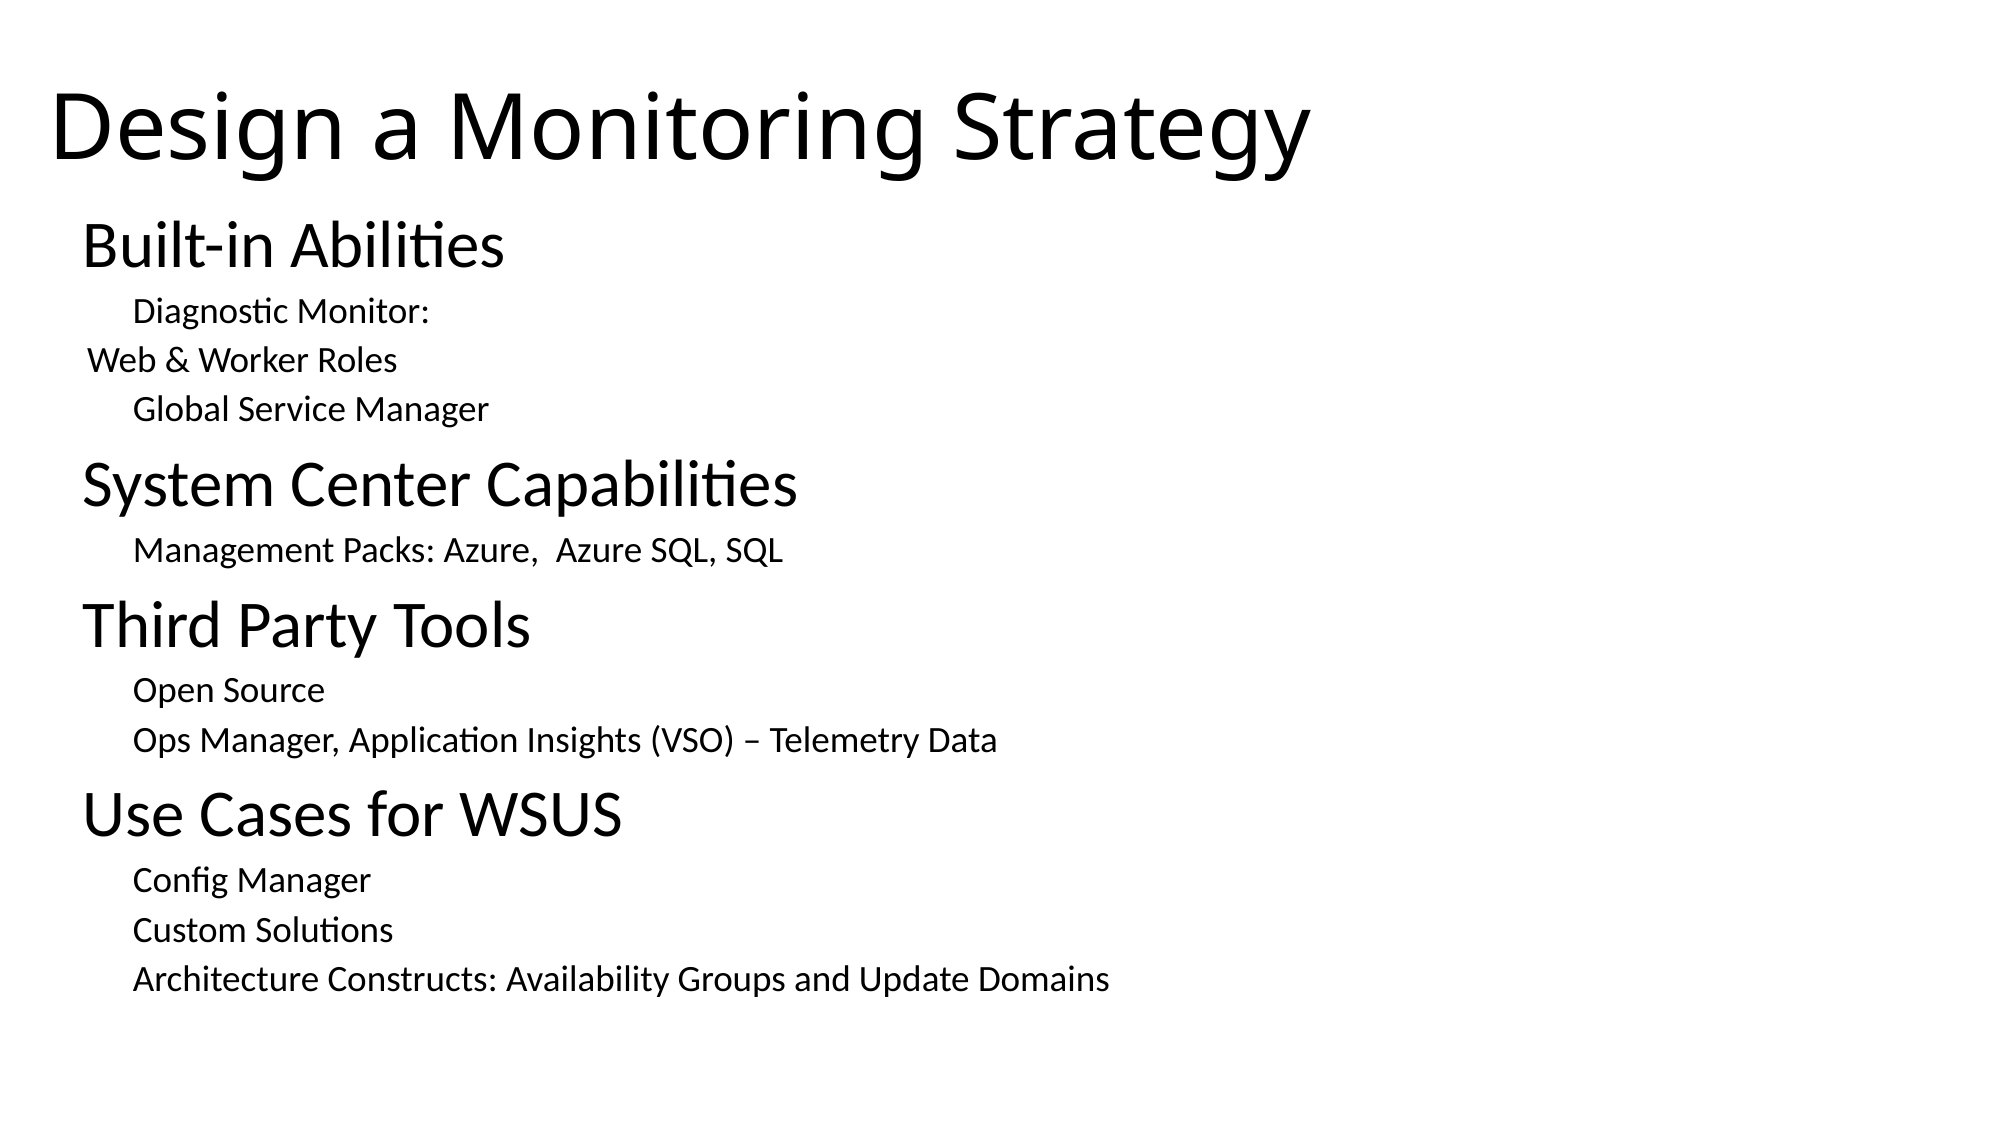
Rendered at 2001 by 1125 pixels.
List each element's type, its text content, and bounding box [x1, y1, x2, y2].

list Built-in Abilities Diagnostic Monitor: Web & Worker Roles Global Service Manager System Center Capabilities Management Packs: Azure, Azure SQL, SQL Third Party Tools Open Source Ops Manager, Application Insights (VSO) – Telemetry Data Use Cases for WSUS Config Manager Custom Solutions Architecture Constructs: Availability Groups and Update Domains [67, 202, 2000, 1012]
title Design a Monitoring Strategy [33, 57, 1966, 203]
